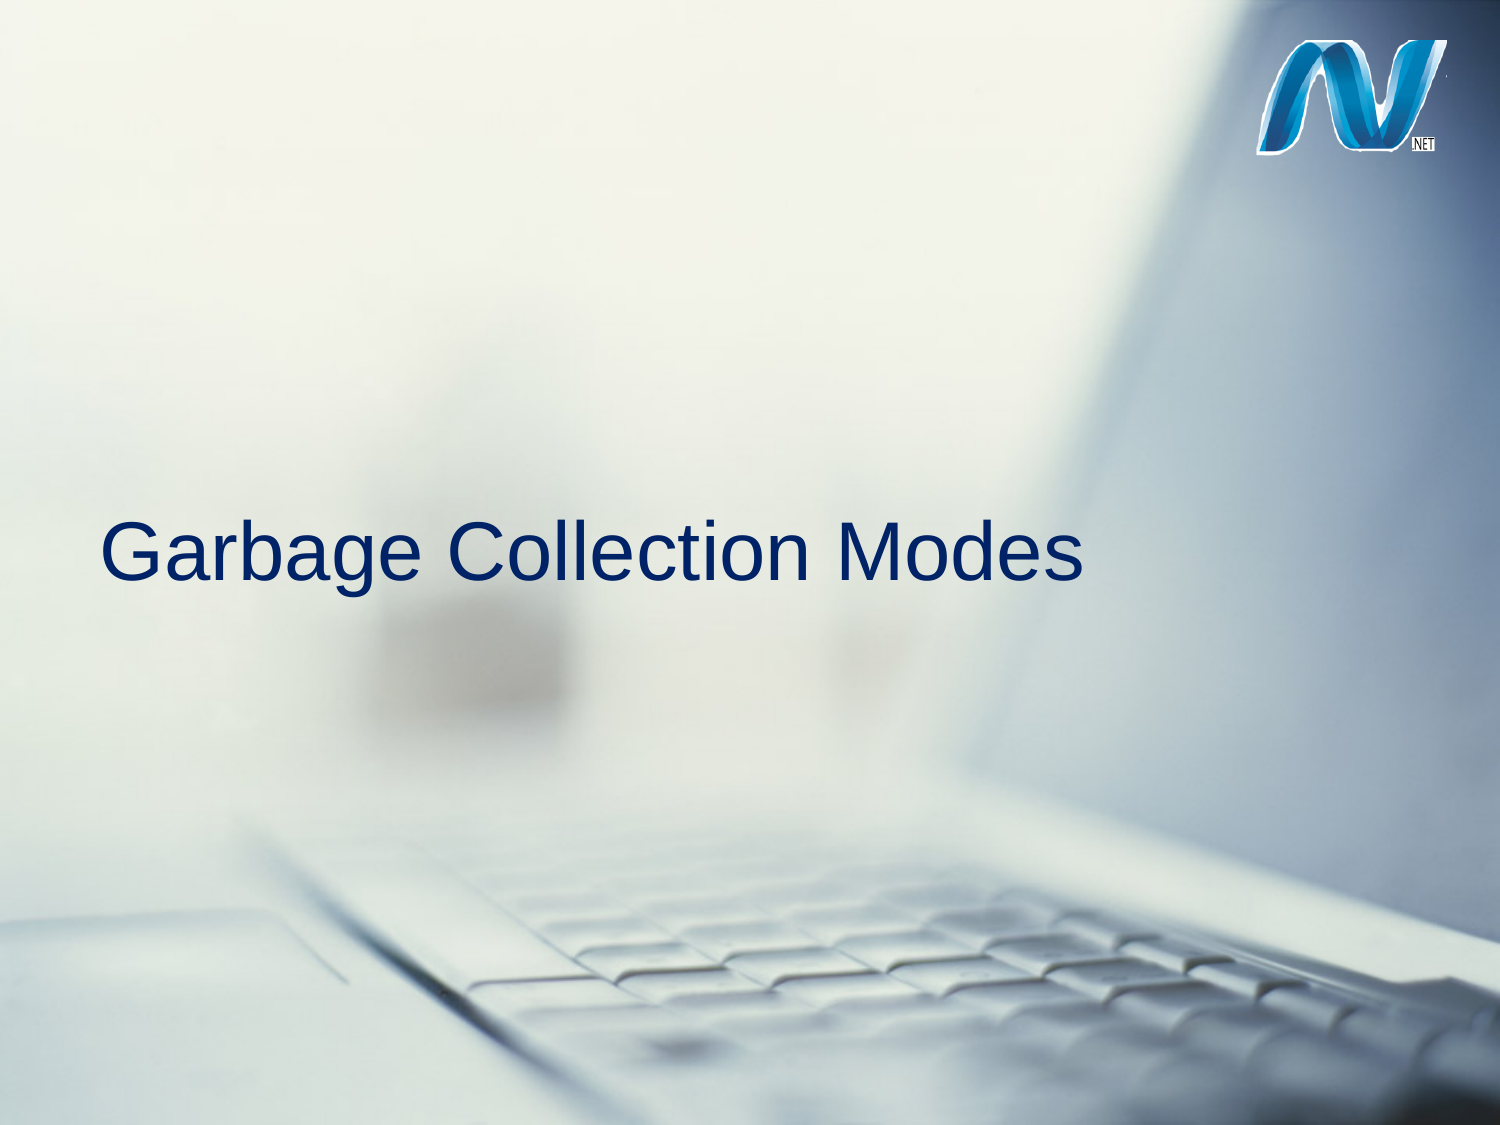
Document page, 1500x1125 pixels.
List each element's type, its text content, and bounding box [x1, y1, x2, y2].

list Garbage Collection Modes [99, 487, 1450, 598]
picture [0, 0, 1500, 1125]
